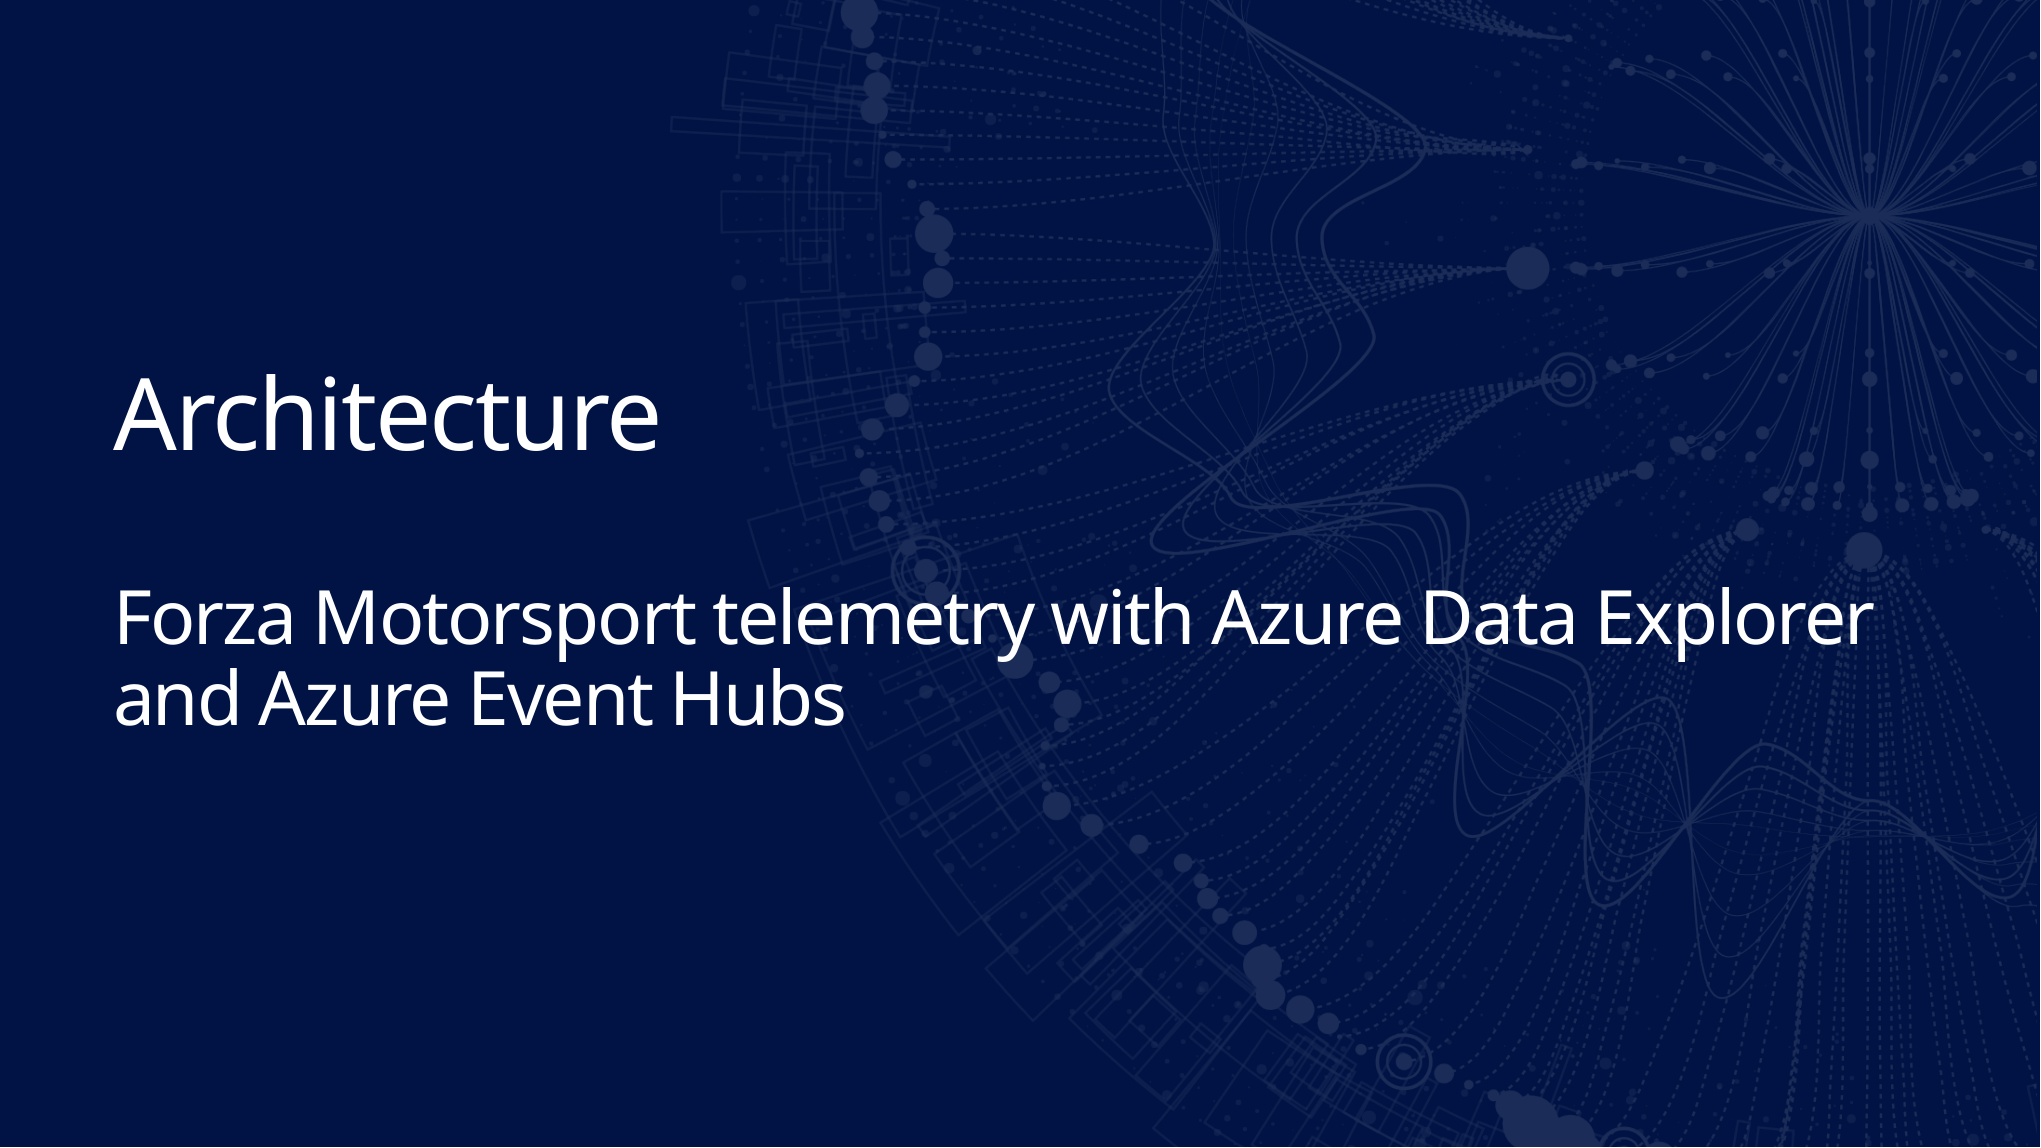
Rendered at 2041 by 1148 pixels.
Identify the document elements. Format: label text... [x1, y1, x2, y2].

title Architecture Forza Motorsport telemetry with Azure Data Explorer and Azure Event Hubs [89, 348, 1971, 761]
